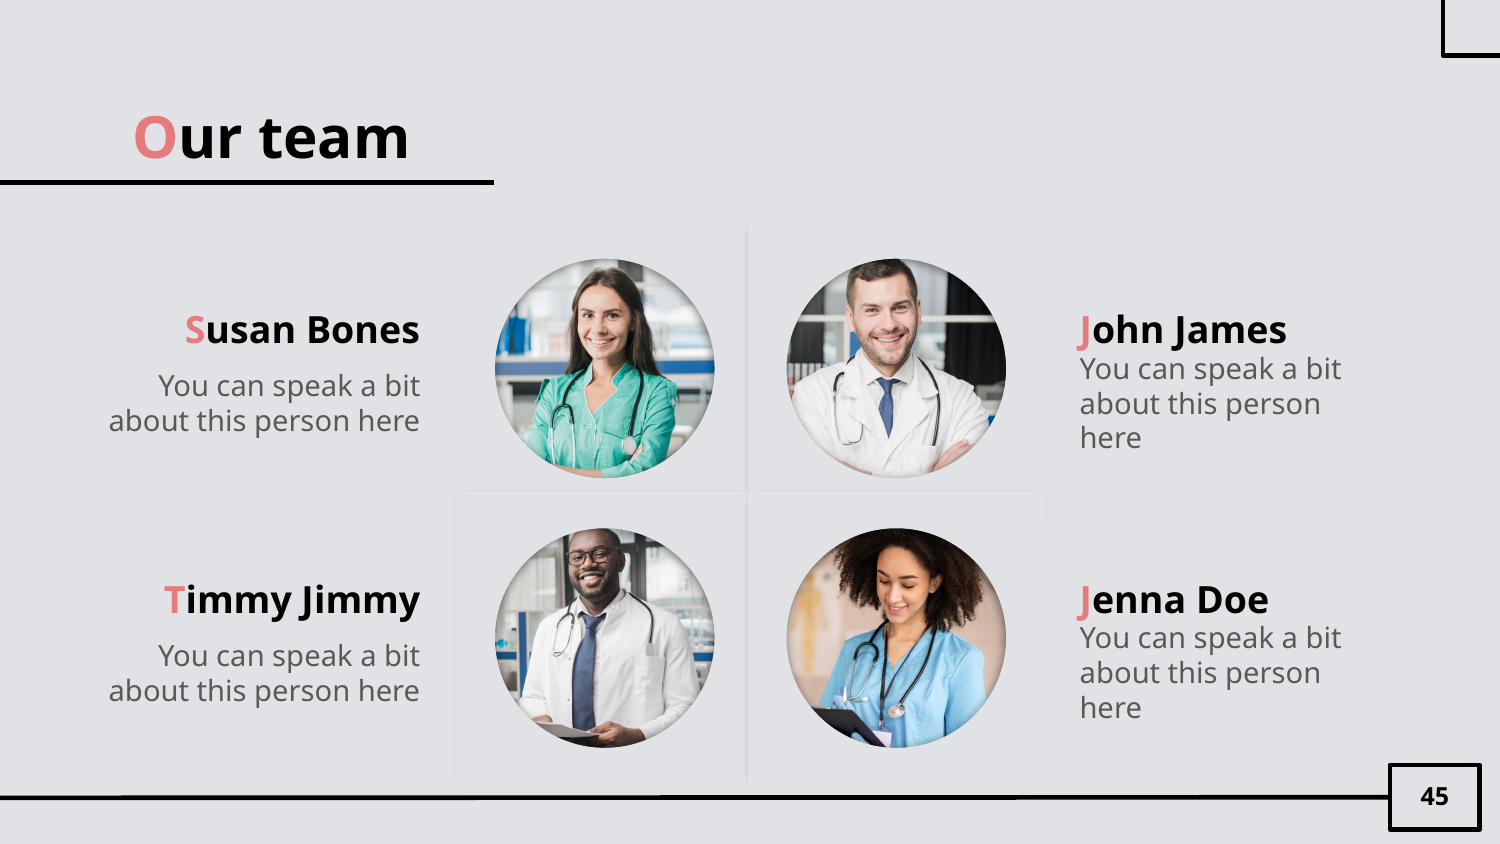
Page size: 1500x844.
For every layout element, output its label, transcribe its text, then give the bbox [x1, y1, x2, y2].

subtitle Susan Bones [116, 296, 436, 362]
subtitle You can speak a bit about this person here [1064, 630, 1403, 713]
subtitle You can speak a bit about this person here [1064, 361, 1403, 444]
subtitle You can speak a bit about this person here [86, 361, 436, 444]
title Our team [116, 88, 1383, 183]
subtitle You can speak a bit about this person here [86, 630, 436, 713]
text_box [747, 491, 1046, 790]
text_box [747, 218, 1046, 491]
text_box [454, 491, 745, 790]
subtitle Jenna Doe [1064, 566, 1383, 631]
subtitle Timmy Jimmy [116, 566, 436, 631]
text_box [453, 218, 745, 490]
slide_number 45 [1388, 763, 1482, 832]
subtitle John James [1064, 296, 1383, 362]
